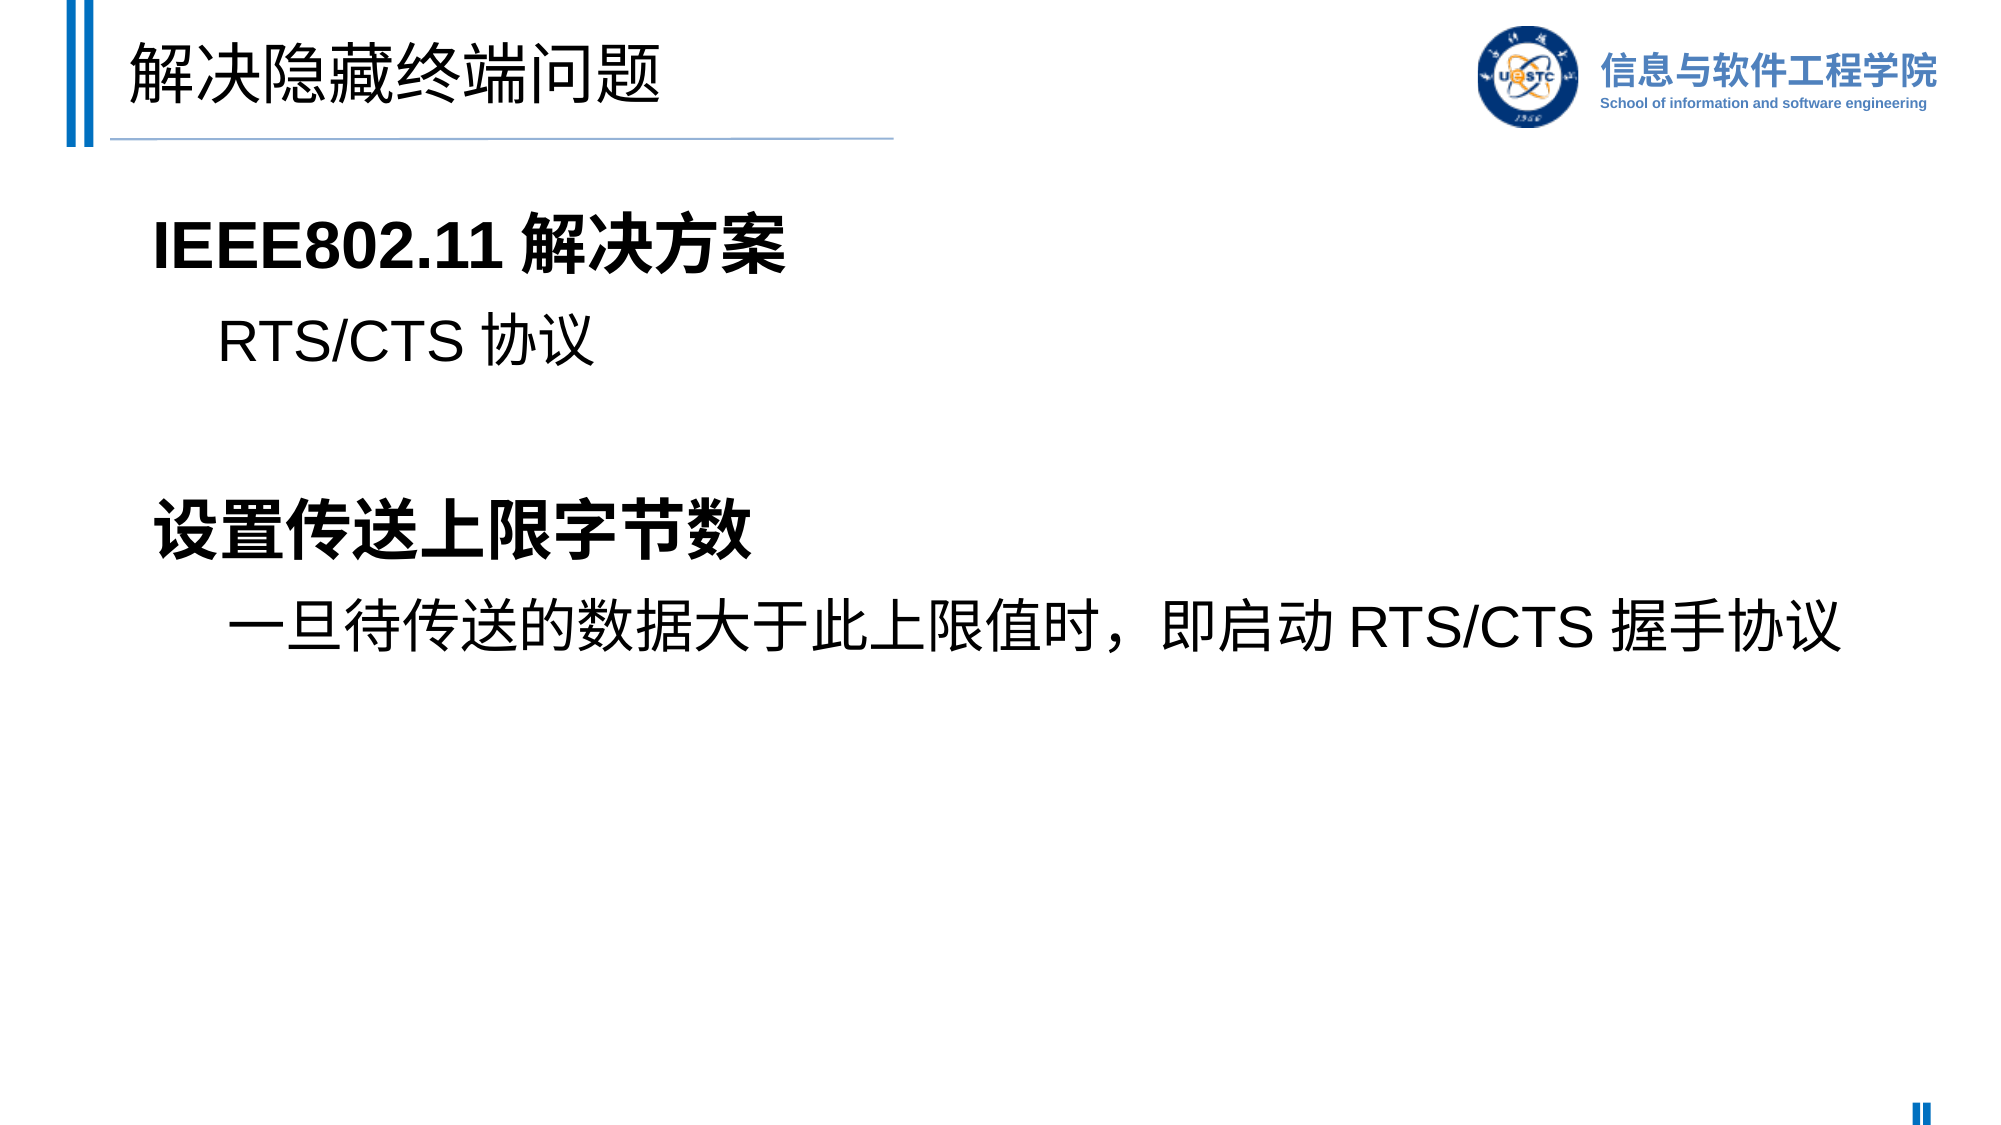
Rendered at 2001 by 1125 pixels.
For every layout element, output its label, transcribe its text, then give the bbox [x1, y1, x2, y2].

title 解决隐藏终端问题 [113, 10, 1839, 143]
list IEEE802.11解决方案 RTS/CTS协议 设置传送上限字节数 一旦待传送的数据大于此上限值时，即启动RTS/CTS握手协议 [137, 170, 1863, 1014]
